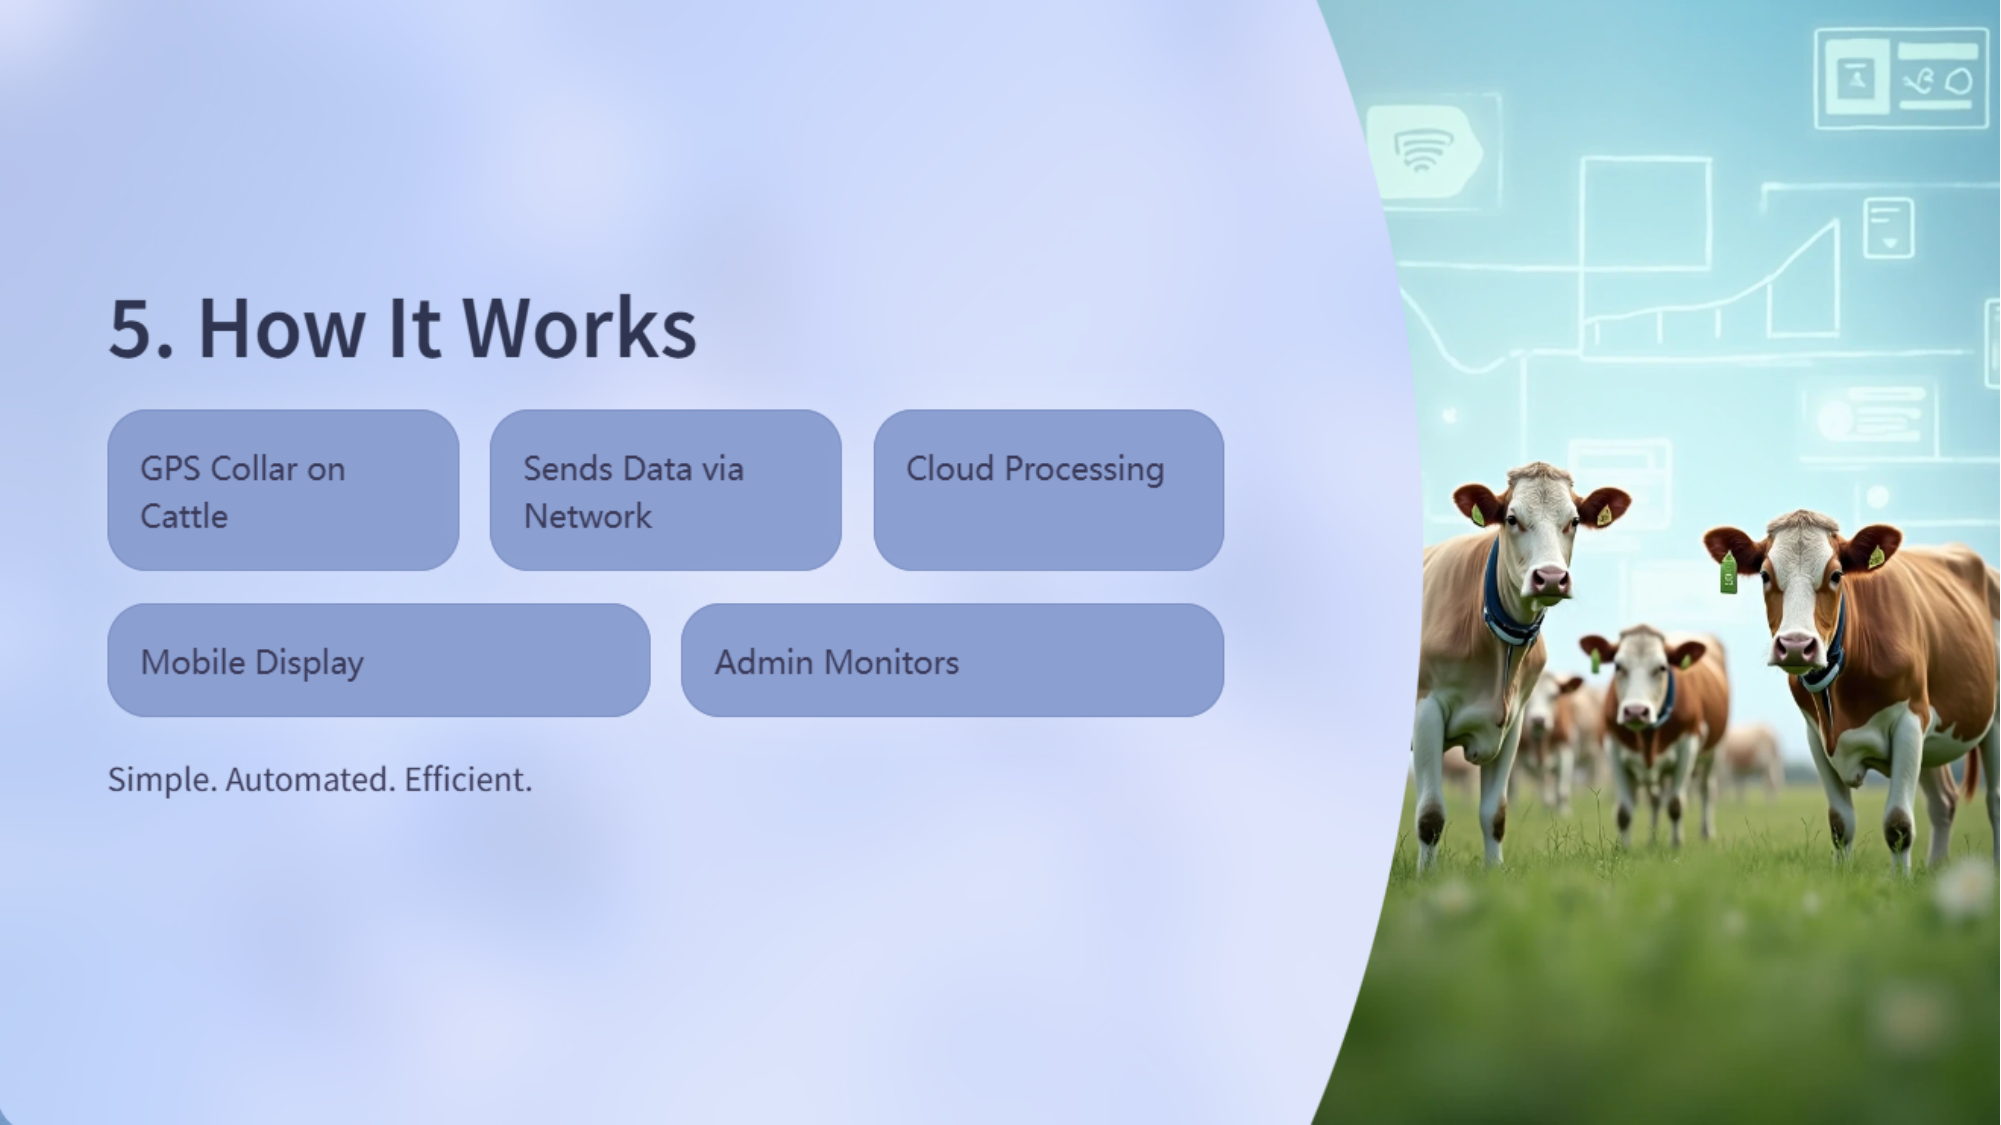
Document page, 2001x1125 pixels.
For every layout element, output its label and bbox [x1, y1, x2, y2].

list [0, 0, 2000, 1125]
